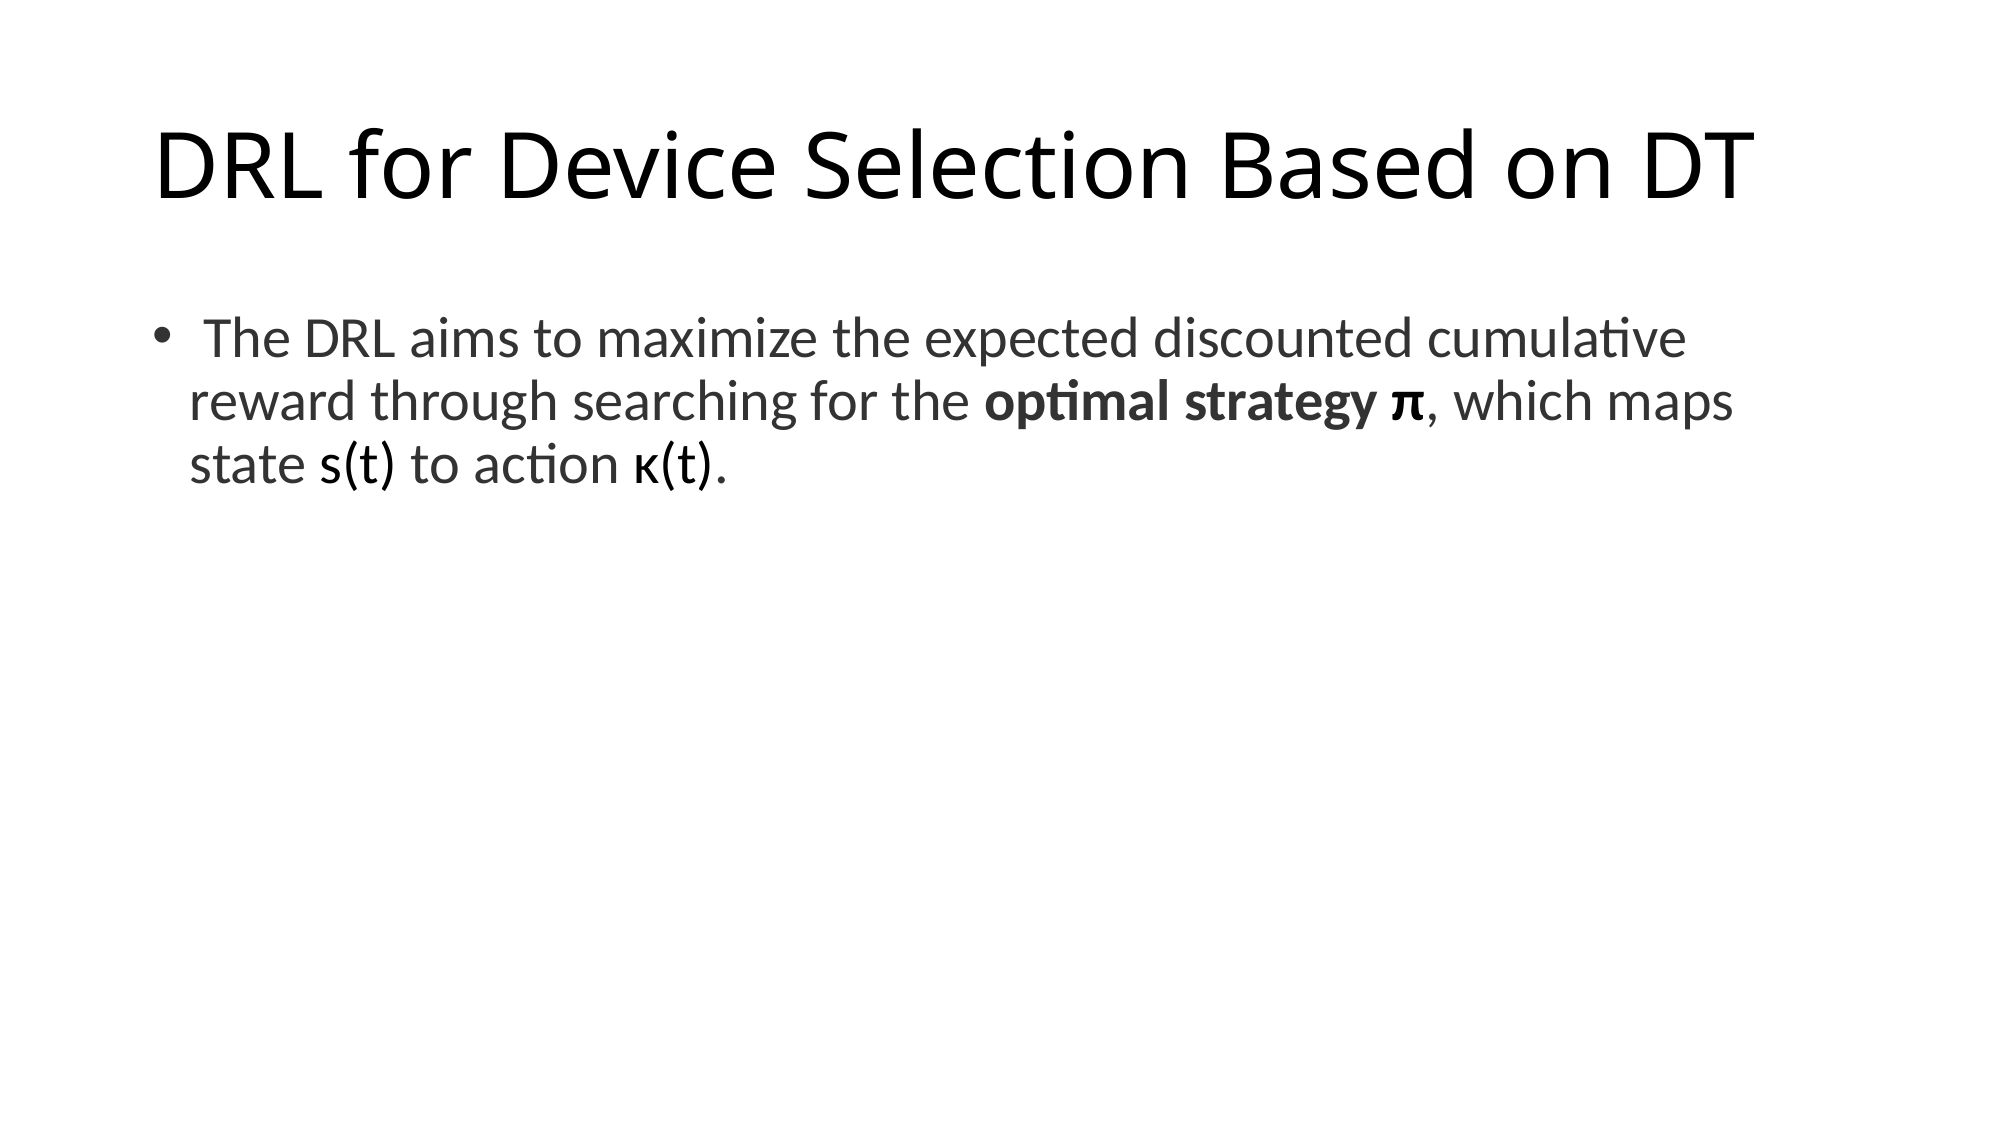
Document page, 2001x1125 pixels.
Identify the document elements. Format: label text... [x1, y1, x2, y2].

title DRL for Device Selection Based on DT [137, 59, 1863, 278]
list The DRL aims to maximize the expected discounted cumulative reward through searching for the optimal strategy π, which maps state s(t) to action κ(t). [137, 299, 1863, 1014]
